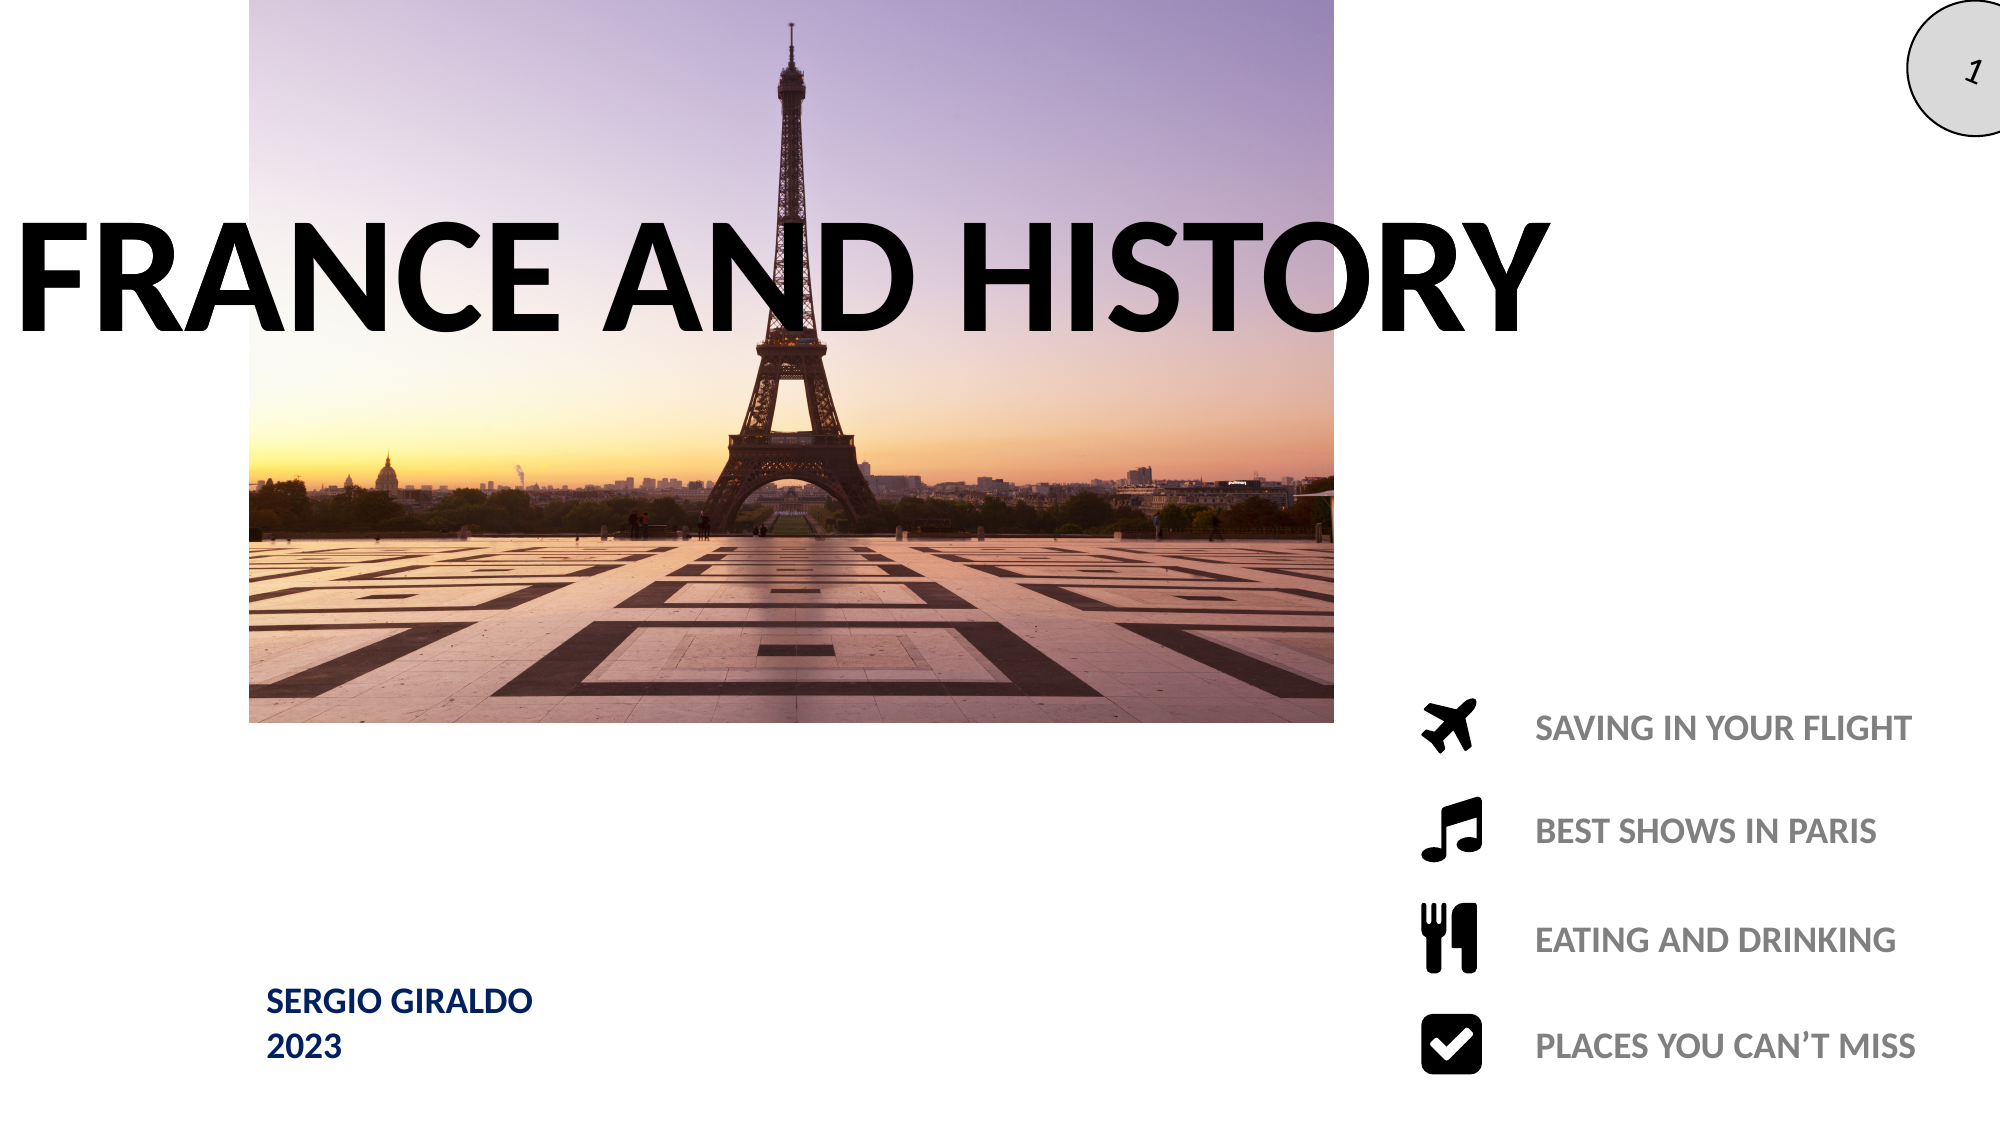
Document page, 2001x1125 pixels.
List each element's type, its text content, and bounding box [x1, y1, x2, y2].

text_box FRANCE AND HISTORY [1334, 156, 1575, 372]
text_box SERGIO GIRALDO 2023 [251, 968, 549, 1073]
picture [249, 0, 1334, 723]
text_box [1421, 695, 1934, 1075]
text_box 1 [1906, 0, 2000, 138]
text_box FRANCE AND HISTORY [0, 156, 249, 372]
